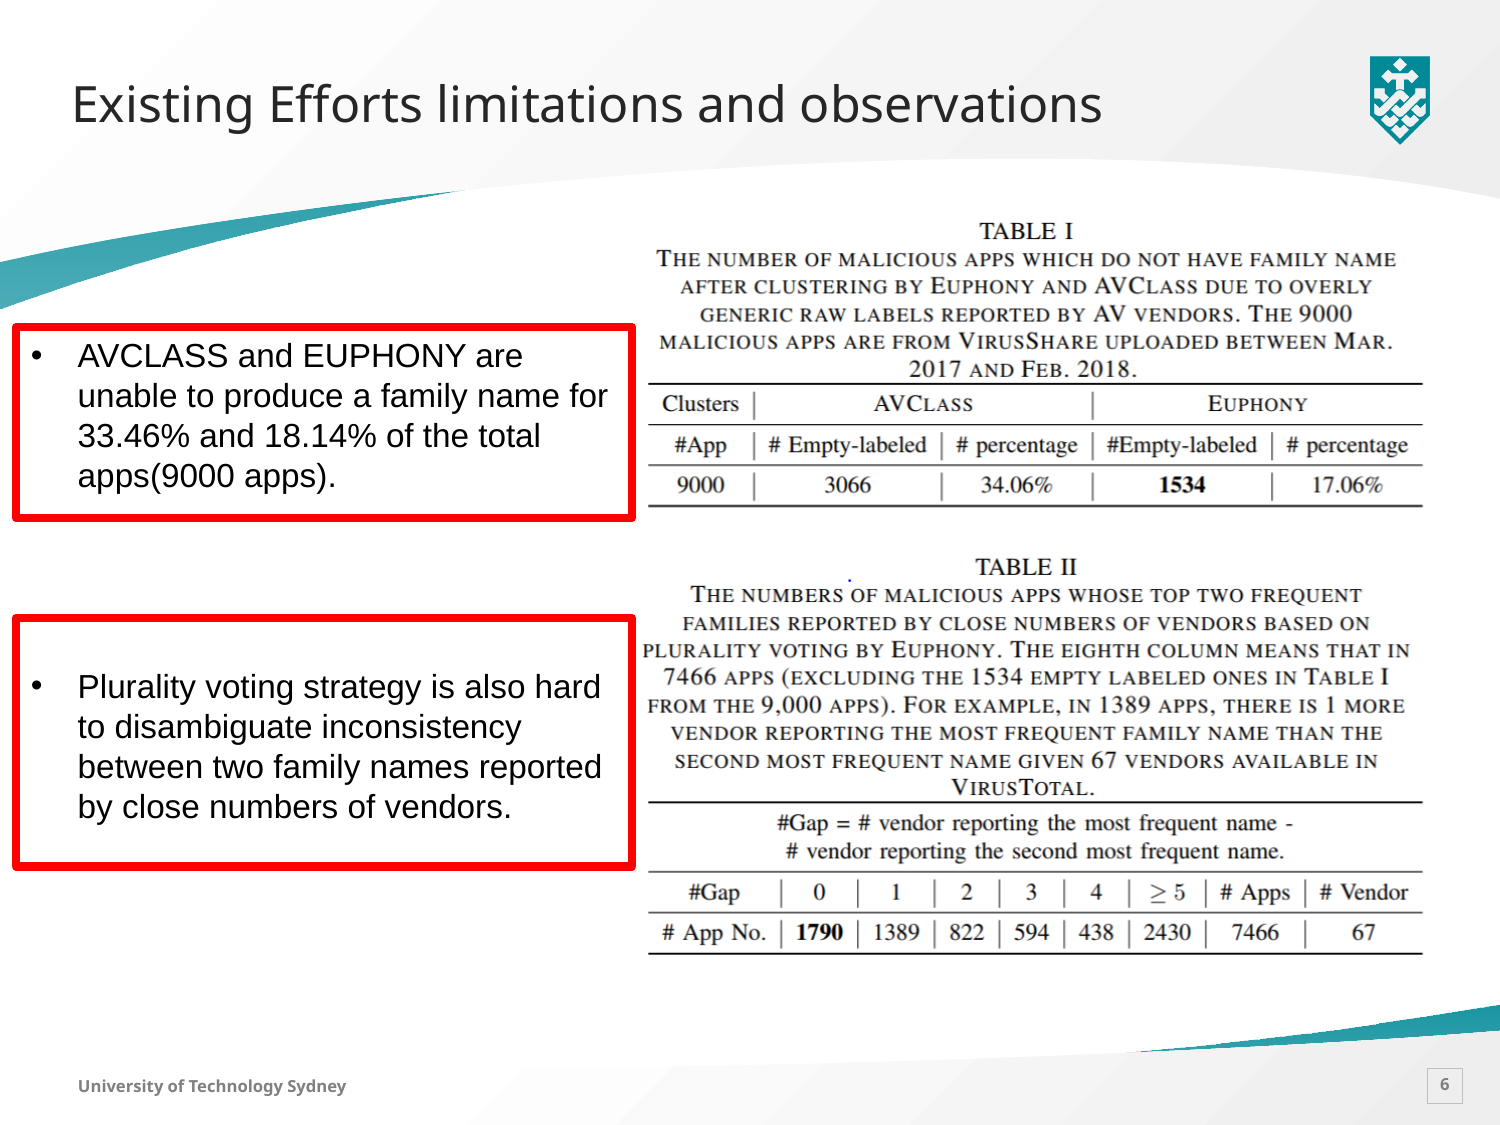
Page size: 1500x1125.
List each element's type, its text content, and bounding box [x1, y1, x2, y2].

text_box Plurality voting strategy is also hard to disambiguate inconsistency between two family names reported by close numbers of vendors. [16, 617, 626, 867]
text_box AVCLASS and EUPHONY are unable to produce a family name for 33.46% and 18.14% of the total apps(9000 apps). [16, 327, 626, 519]
picture [631, 218, 1434, 967]
picture [1370, 56, 1430, 145]
title Existing Efforts limitations and observations [59, 60, 1410, 149]
